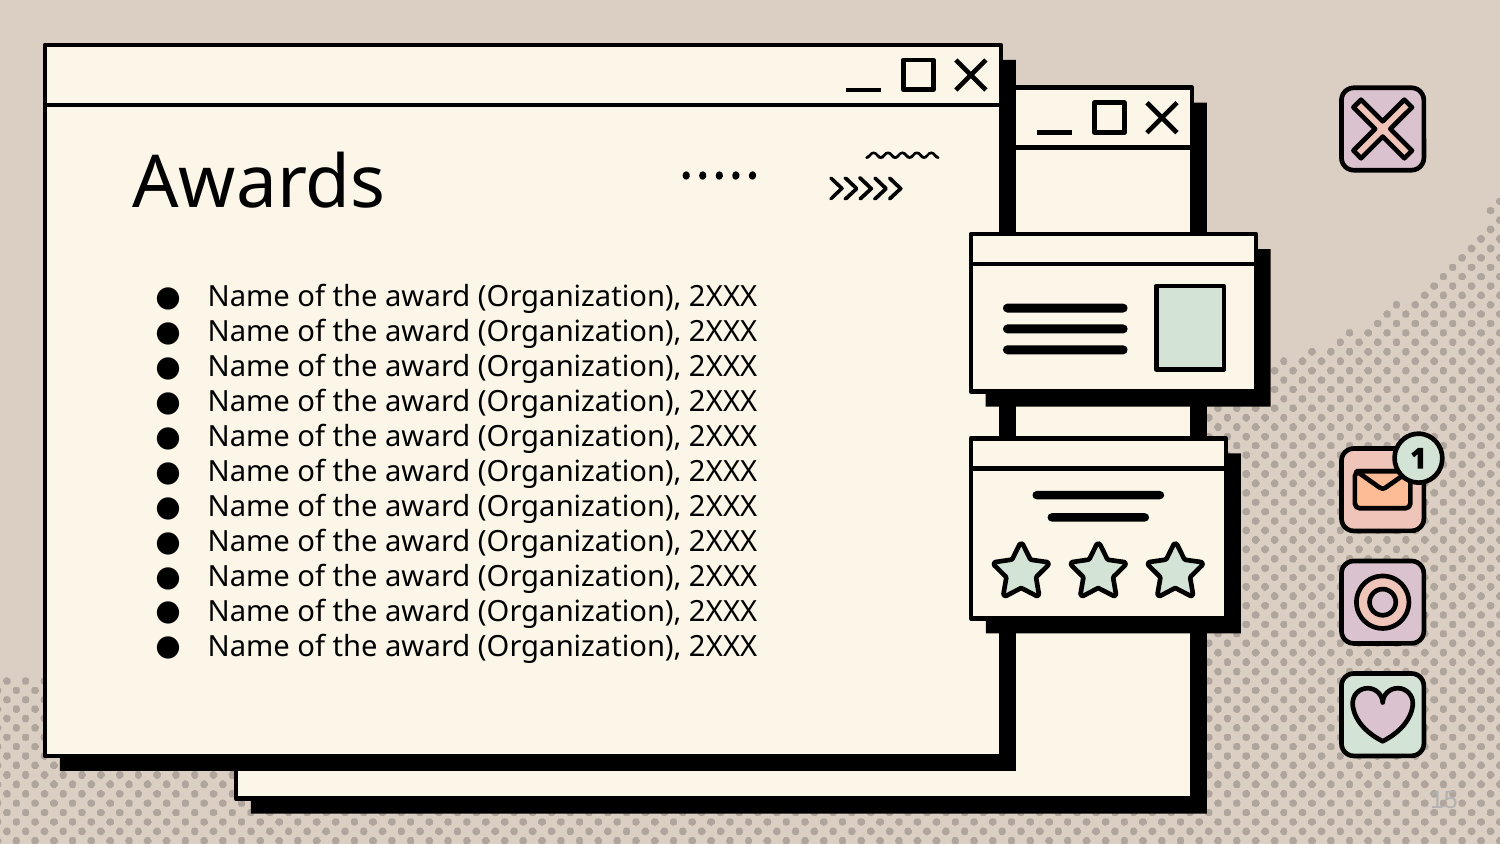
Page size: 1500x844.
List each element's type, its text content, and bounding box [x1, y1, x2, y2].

title Awards [117, 120, 940, 233]
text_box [970, 438, 1242, 634]
text_box [873, 176, 888, 201]
text_box [682, 171, 690, 180]
text_box [829, 176, 844, 201]
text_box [1331, 77, 1434, 181]
text_box [888, 176, 903, 201]
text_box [1341, 433, 1445, 532]
text_box [699, 171, 707, 180]
list Name of the award (Organization), 2XXX Name of the award (Organization), 2XXX Name of the award (Organization), 2XXX Name of the award (Organization), 2XXX Name of the award (Organization), 2XXX Name of the award (Organization), 2XXX Name of the award (Organization), 2XXX Name of the award (Organization), 2XXX Name of the award (Organization), 2XXX Name of the award (Organization), 2XXX Name of the award (Organization), 2XXX [117, 262, 941, 684]
text_box [865, 151, 940, 160]
text_box [732, 171, 740, 180]
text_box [1341, 673, 1425, 757]
text_box [748, 171, 757, 180]
text_box [715, 171, 723, 180]
slide_number 15 [1135, 776, 1474, 822]
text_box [970, 233, 1271, 407]
text_box [843, 176, 858, 201]
text_box [858, 176, 874, 201]
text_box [1341, 560, 1425, 644]
